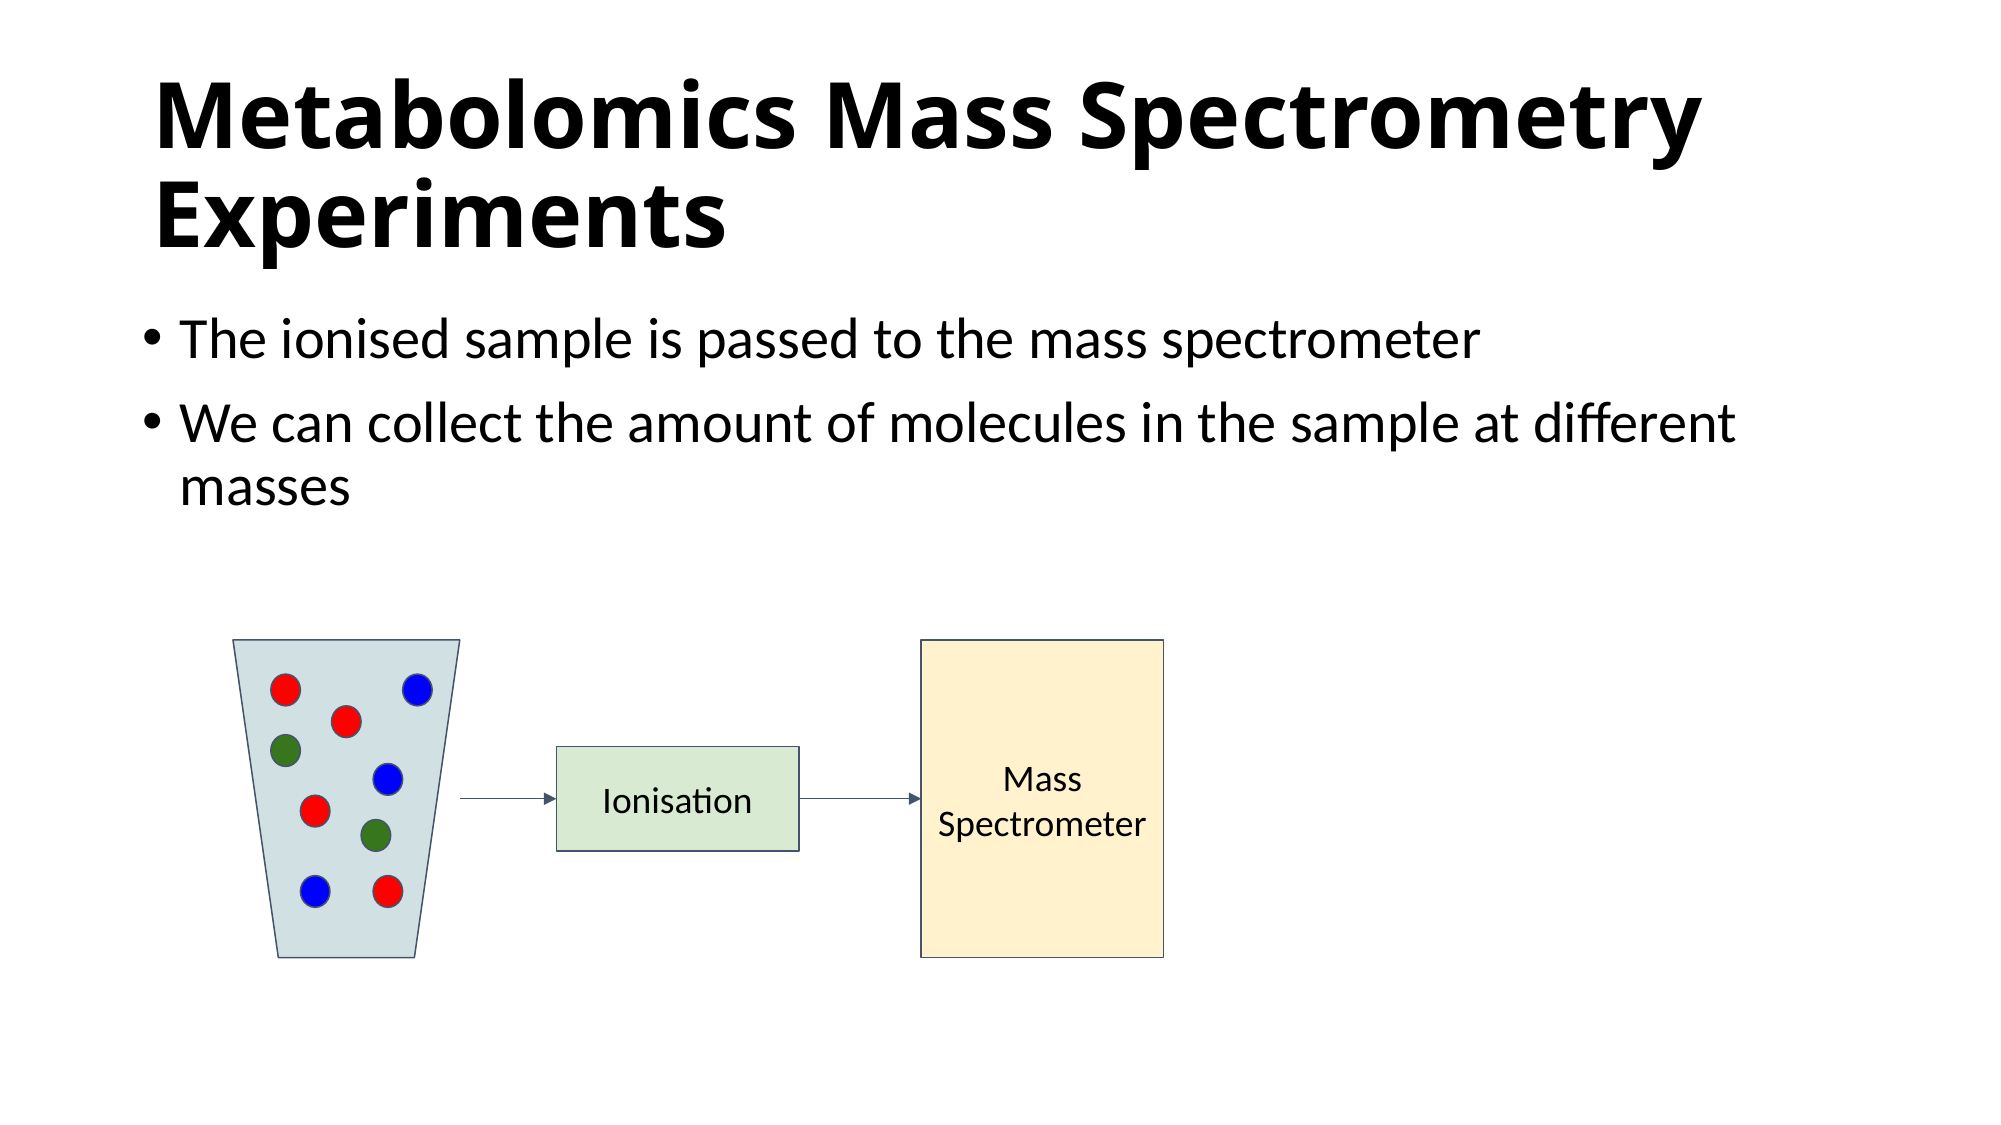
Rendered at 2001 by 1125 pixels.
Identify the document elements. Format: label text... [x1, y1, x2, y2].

text_box Ionisation [556, 746, 799, 851]
title Metabolomics Mass Spectrometry Experiments [137, 59, 1863, 278]
text_box [270, 674, 301, 706]
list The ionised sample is passed to the mass spectrometer We can collect the amount of molecules in the sample at different masses [127, 300, 1853, 1015]
text_box [300, 875, 330, 908]
text_box [331, 705, 362, 738]
text_box [300, 795, 330, 827]
text_box Mass Spectrometer [921, 639, 1164, 958]
text_box [373, 875, 403, 908]
text_box [361, 819, 391, 852]
text_box [373, 763, 403, 796]
text_box [232, 639, 460, 958]
text_box [270, 734, 301, 767]
text_box [402, 674, 433, 706]
